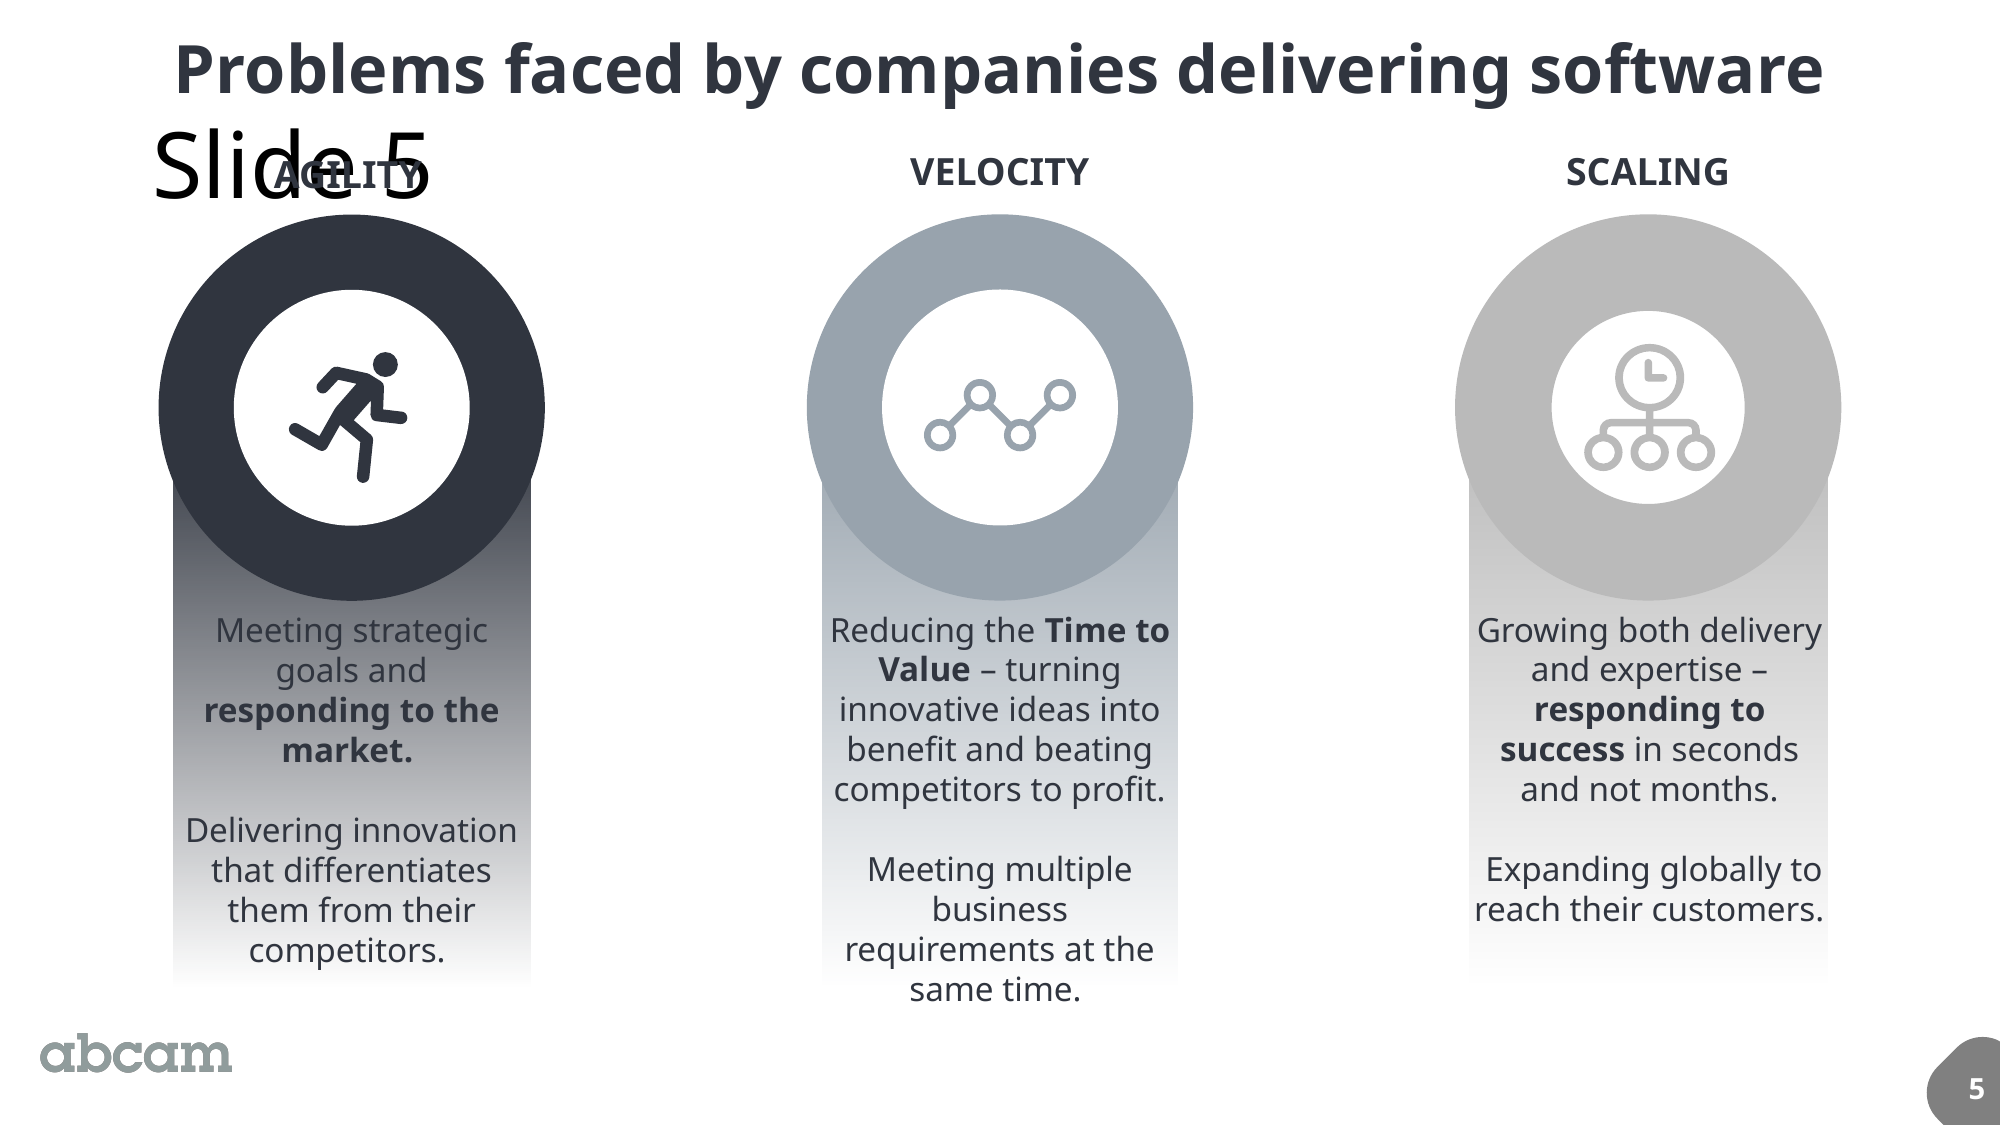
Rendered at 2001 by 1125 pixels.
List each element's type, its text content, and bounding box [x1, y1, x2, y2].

text_box [172, 609, 531, 988]
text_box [698, 206, 823, 609]
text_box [1584, 343, 1716, 472]
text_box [288, 352, 407, 483]
chart [1346, 206, 1951, 609]
text_box [821, 609, 1178, 986]
title Slide 5 [137, 59, 1863, 278]
text_box Problems faced by companies delivering software [173, 27, 1826, 59]
text_box [1925, 1035, 2000, 1125]
chart [49, 206, 183, 609]
text_box [1468, 609, 1828, 984]
text_box 5 [1953, 1063, 2000, 1113]
text_box Growing both delivery and expertise – responding to success in seconds and not months. Expanding globally to reach their customers. [1473, 609, 1827, 928]
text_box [183, 150, 521, 893]
picture [40, 1033, 232, 1073]
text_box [823, 148, 1177, 973]
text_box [1177, 206, 1302, 609]
chart [521, 206, 654, 609]
